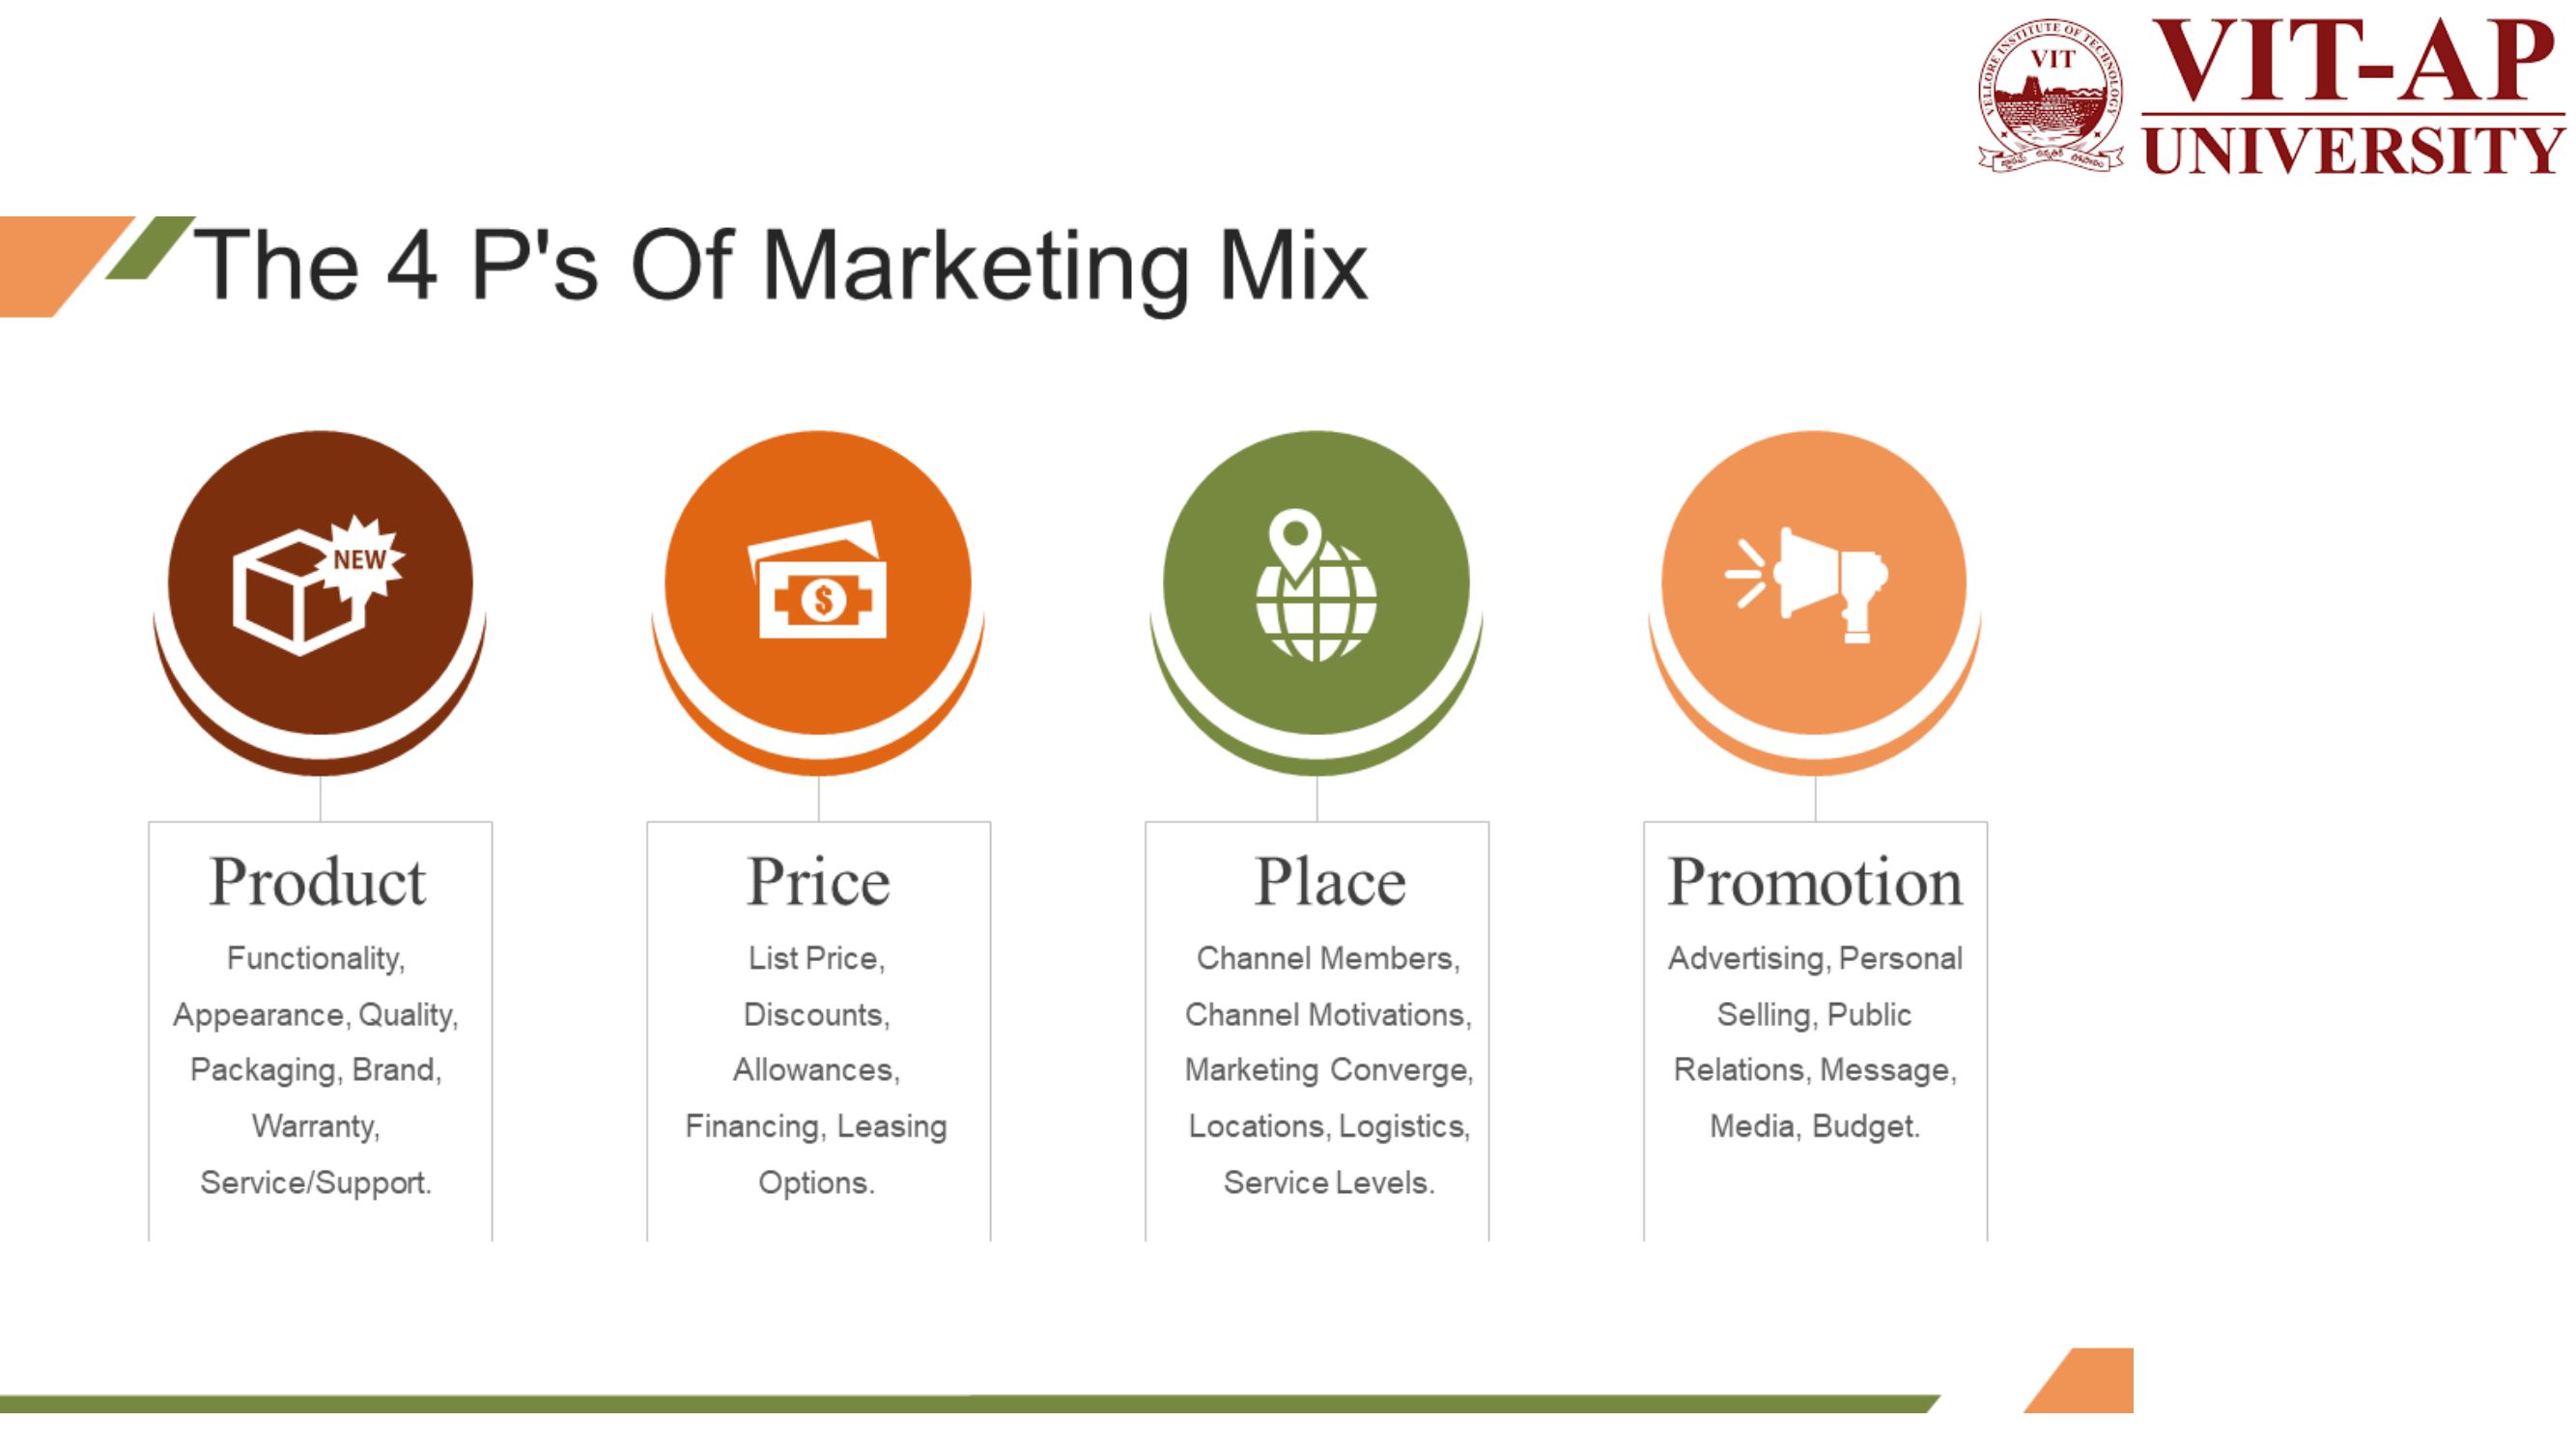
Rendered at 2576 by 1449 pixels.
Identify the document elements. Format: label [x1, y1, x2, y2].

picture [0, 216, 2134, 1413]
picture [1966, 1, 2576, 190]
